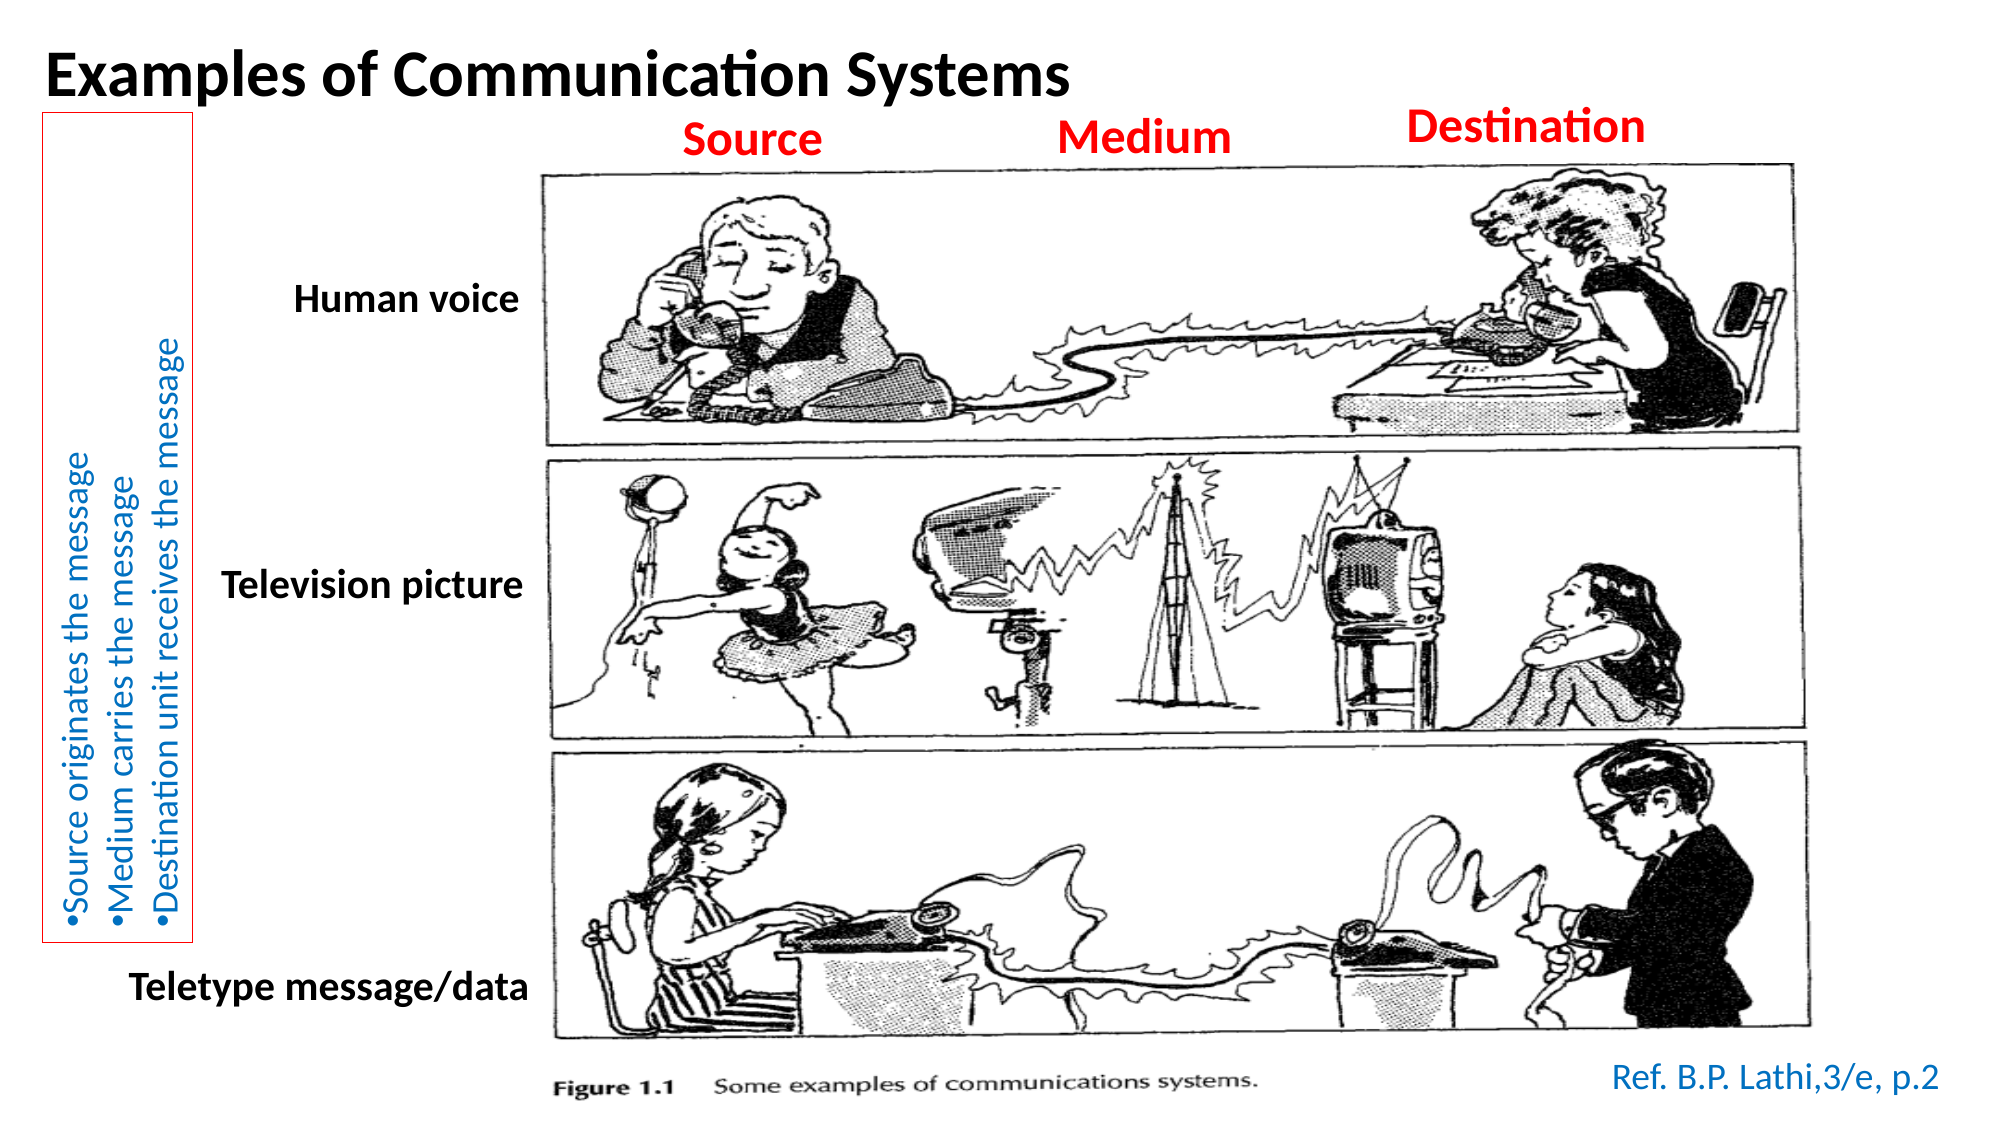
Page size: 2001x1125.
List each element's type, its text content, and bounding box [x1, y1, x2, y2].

text_box Ref. B.P. Lathi,3/e, p.2 [1597, 1044, 1956, 1105]
text_box Source [667, 97, 839, 163]
picture [498, 163, 1830, 1103]
text_box Human voice [279, 263, 498, 329]
text_box Source originates the message Medium carries the message Destination unit receives the message [42, 112, 193, 943]
text_box Medium [1042, 96, 1248, 163]
text_box Teletype message/data [113, 951, 498, 1017]
text_box Examples of Communication Systems [30, 22, 1087, 117]
text_box Television picture [206, 549, 498, 614]
text_box Destination [1391, 84, 1662, 160]
